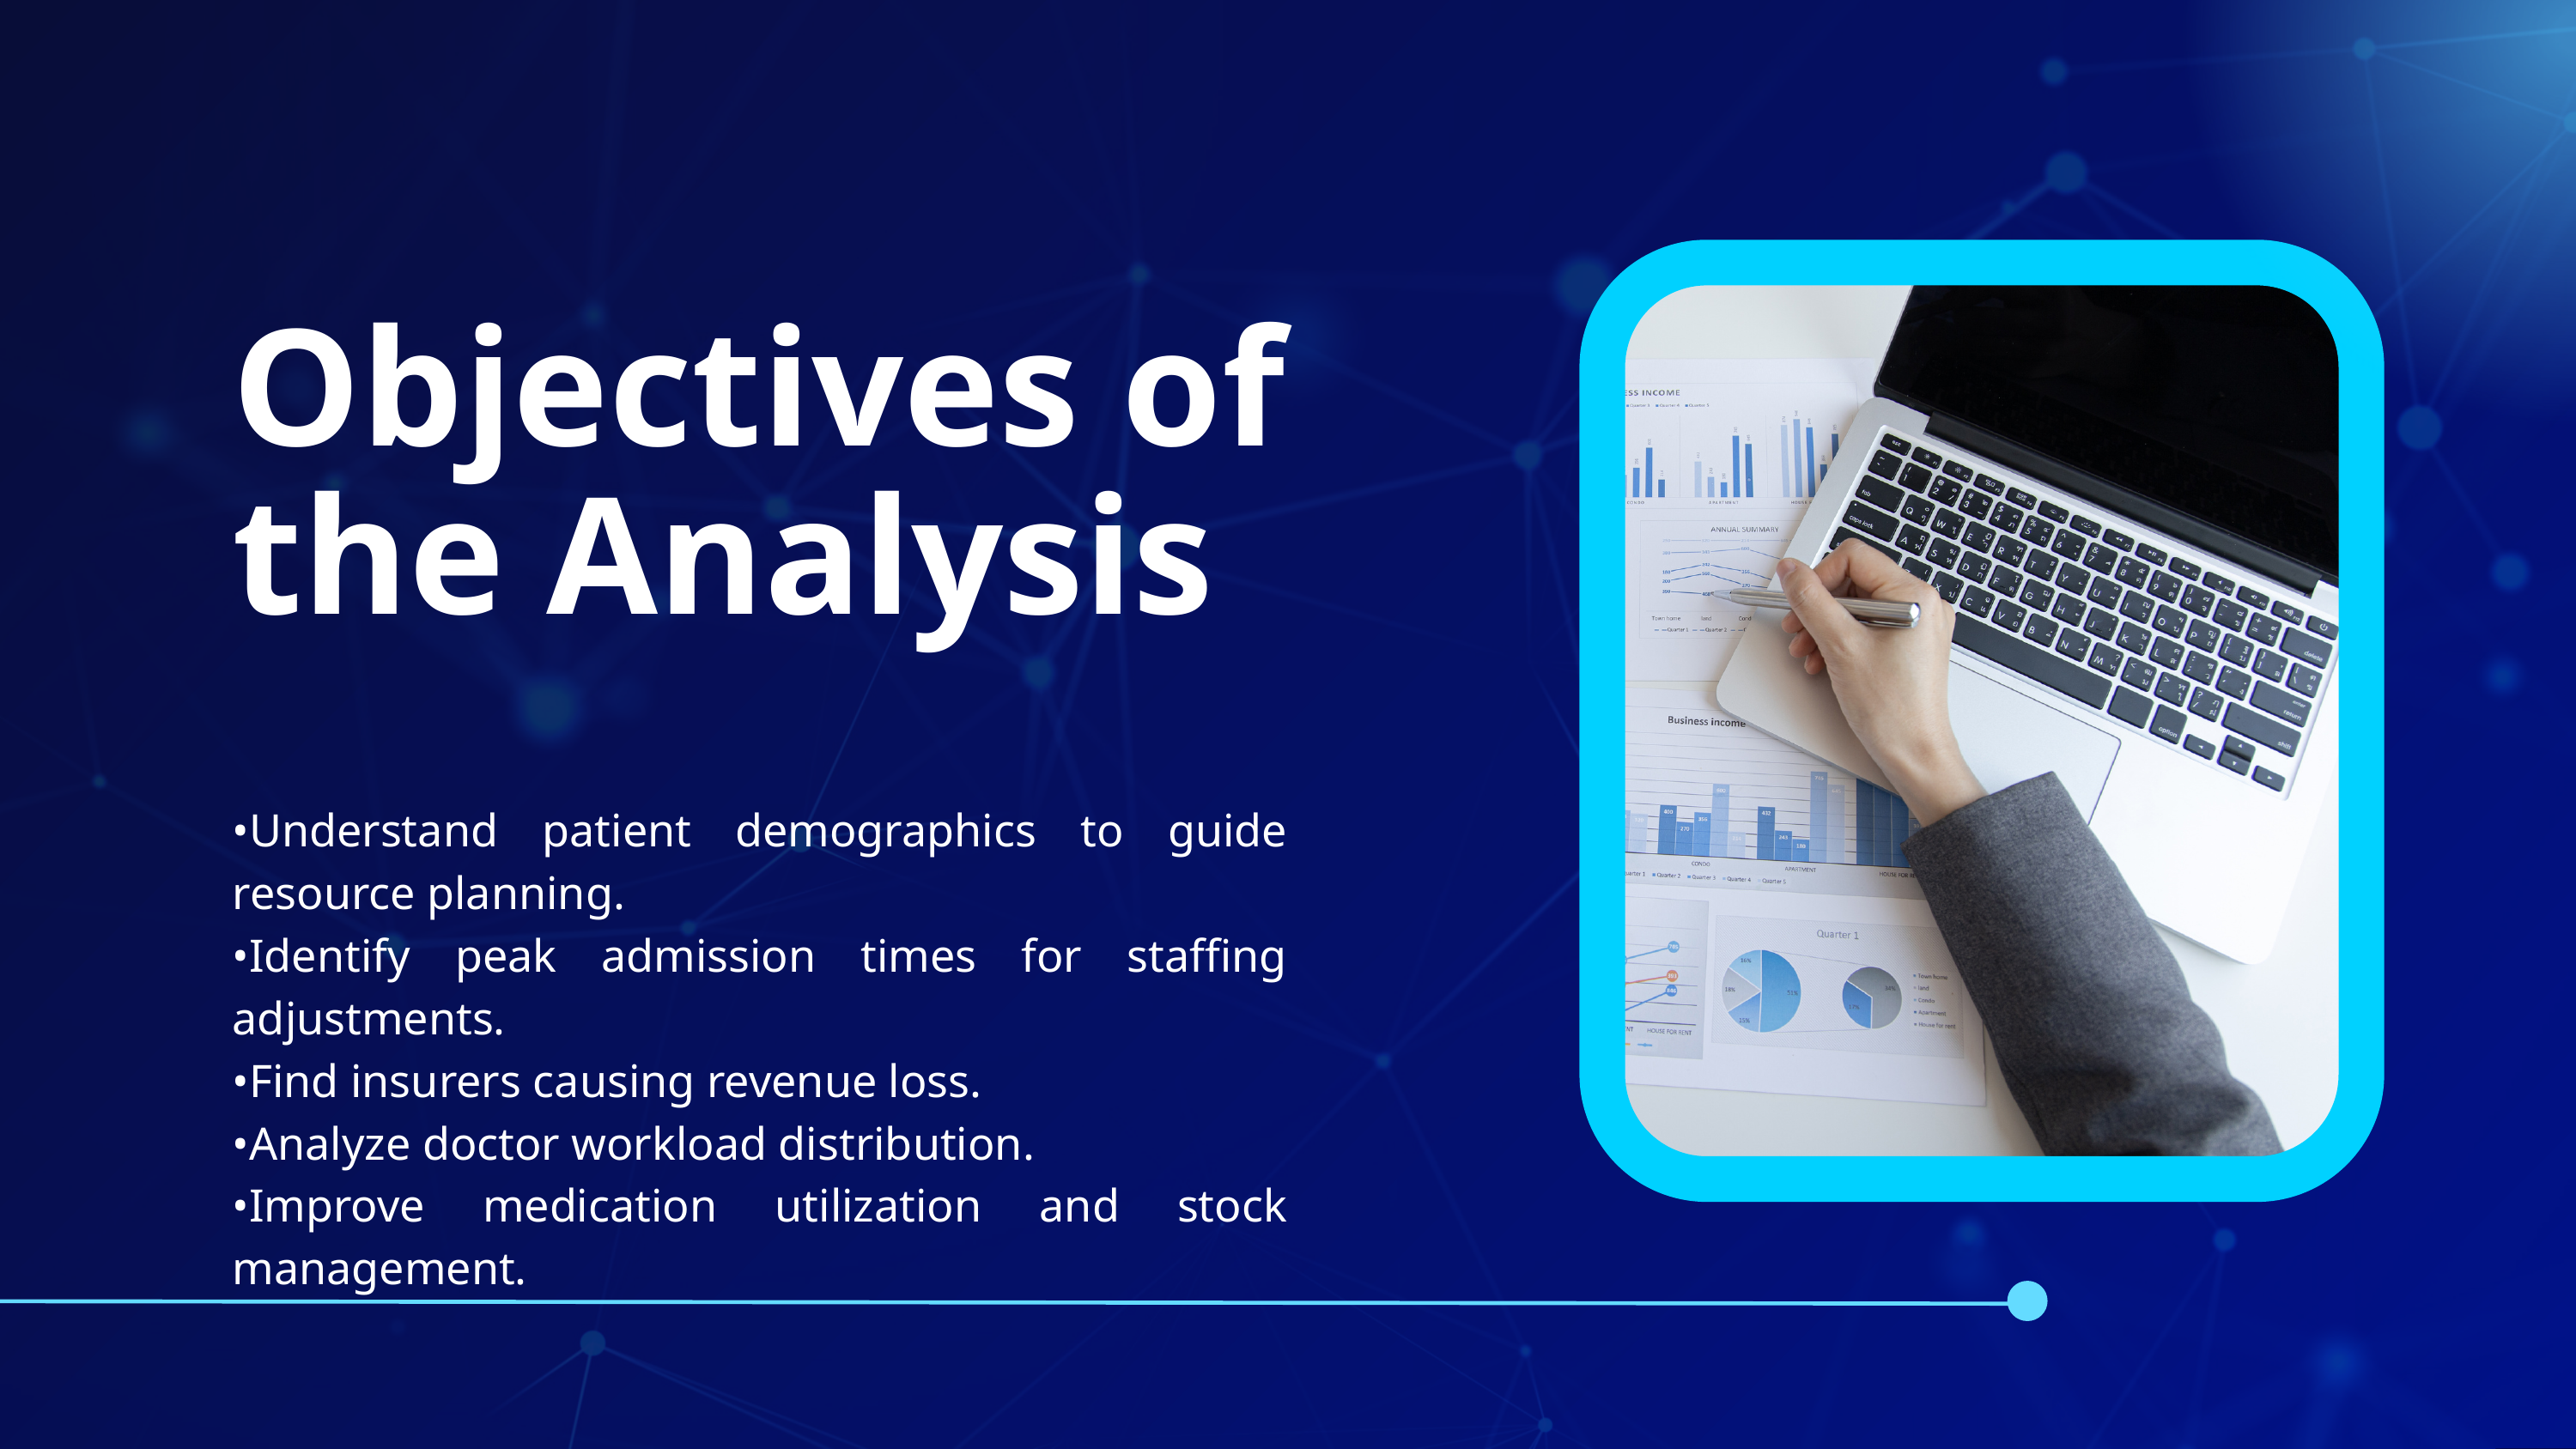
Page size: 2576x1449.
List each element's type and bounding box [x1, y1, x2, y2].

text_box [0, 0, 2576, 1449]
text_box [2007, 1280, 2048, 1322]
text_box [1601, 262, 2362, 1179]
